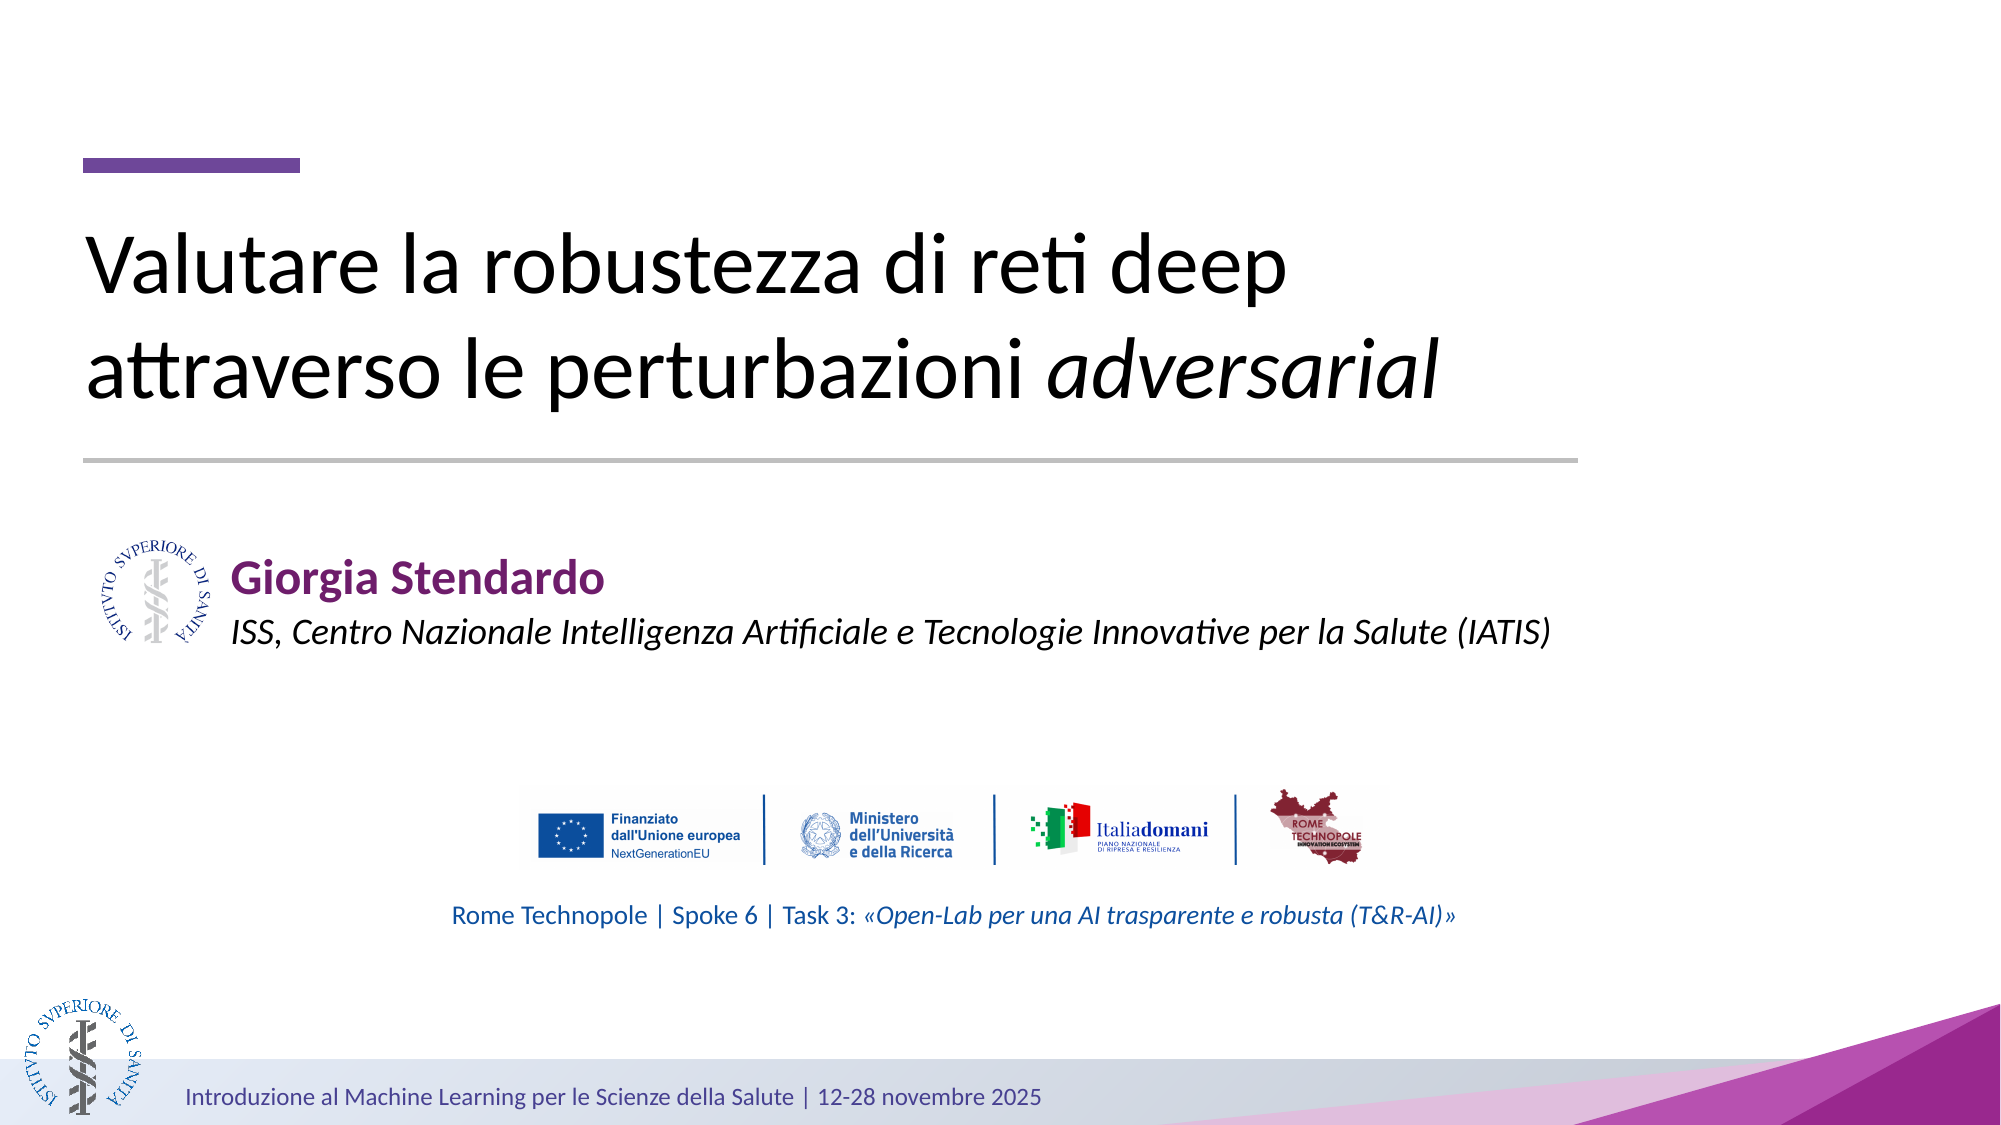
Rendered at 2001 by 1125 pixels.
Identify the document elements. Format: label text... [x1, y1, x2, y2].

picture [83, 519, 229, 665]
subtitle Giorgia Stendardo [229, 519, 1622, 628]
picture [519, 785, 1390, 870]
title Valutare la robustezza di reti deep attraverso le perturbazioni adversarial [70, 234, 1466, 424]
text_box Rome Technopole | Spoke 6 | Task 3: «Open-Lab per una AI trasparente e robusta (T&R-AI)» [407, 890, 1502, 941]
picture [24, 999, 146, 1115]
text_box ISS, Centro Nazionale Intelligenza Artificiale e Tecnologie Innovative per la Salute (IATIS) [229, 599, 1578, 652]
